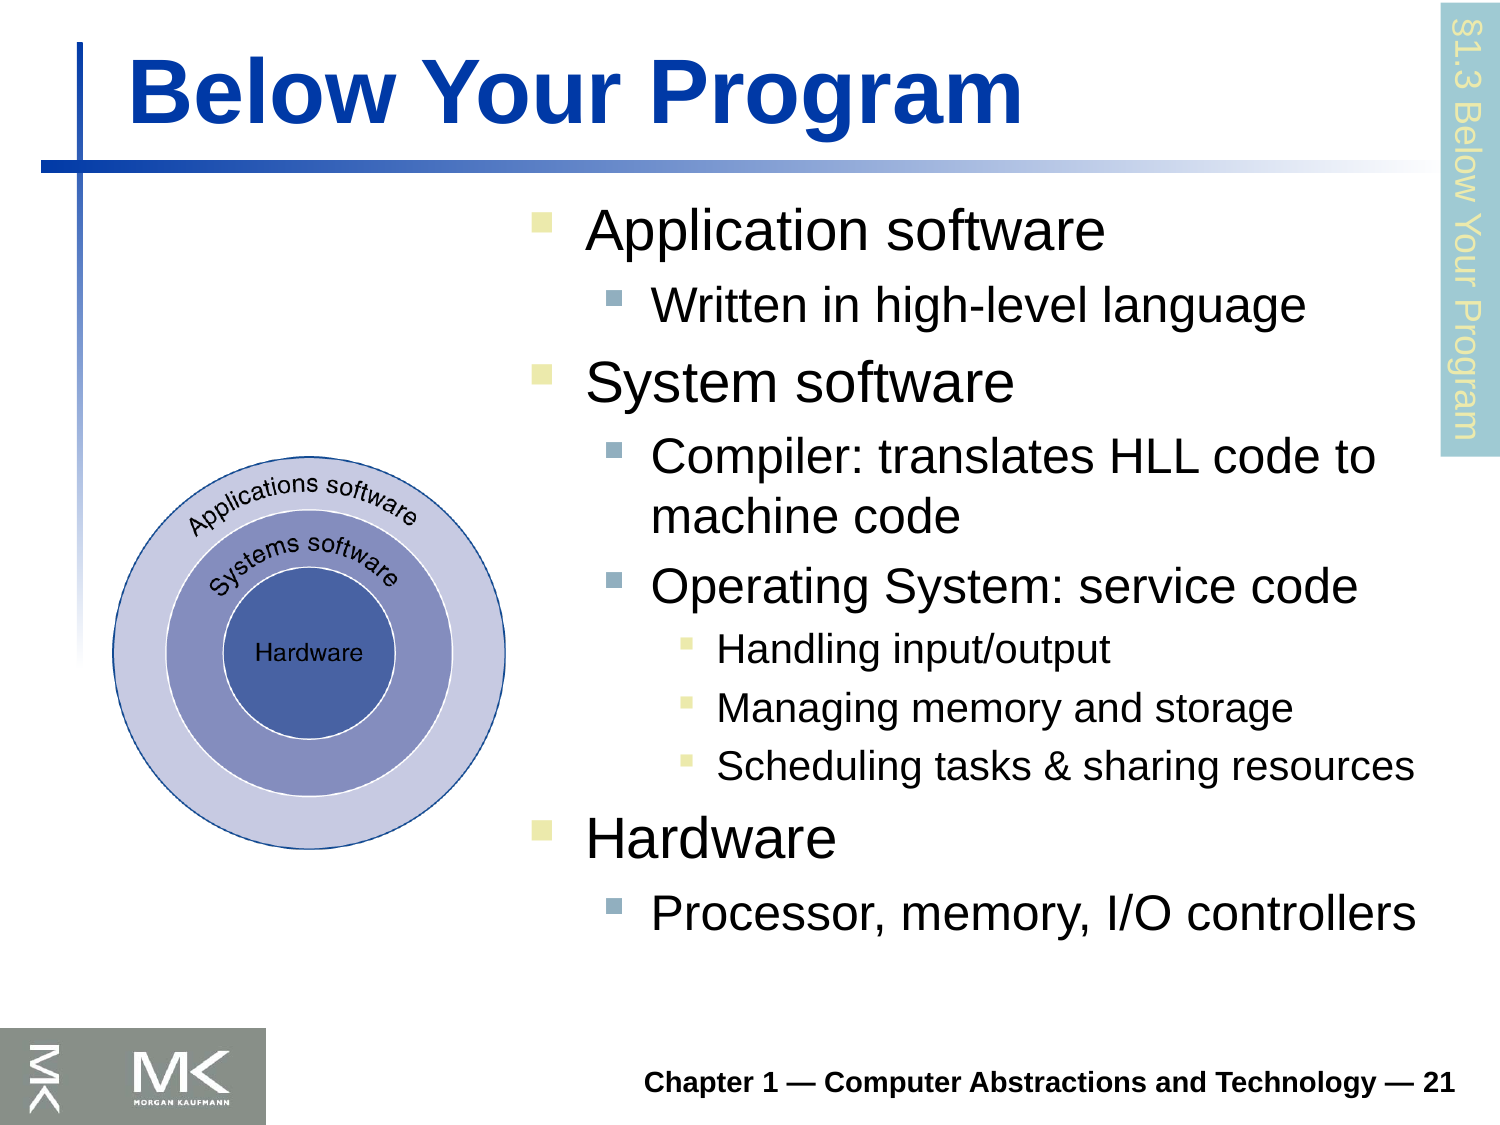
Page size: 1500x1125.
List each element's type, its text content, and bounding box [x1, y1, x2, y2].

title Below Your Program [112, 23, 1440, 149]
text_box §1.3 Below Your Program [1440, 2, 1500, 457]
picture [0, 1028, 266, 1125]
list Application software Written in high-level language System software Compiler: translates HLL code to machine code Operating System: service code Handling input/output Managing memory and storage Scheduling tasks & sharing resources Hardware Processor, memory, I/O controllers [513, 184, 1469, 1024]
footer Chapter 1 — Computer Abstractions and Technology — 21 [277, 1046, 1471, 1106]
picture [111, 455, 507, 851]
